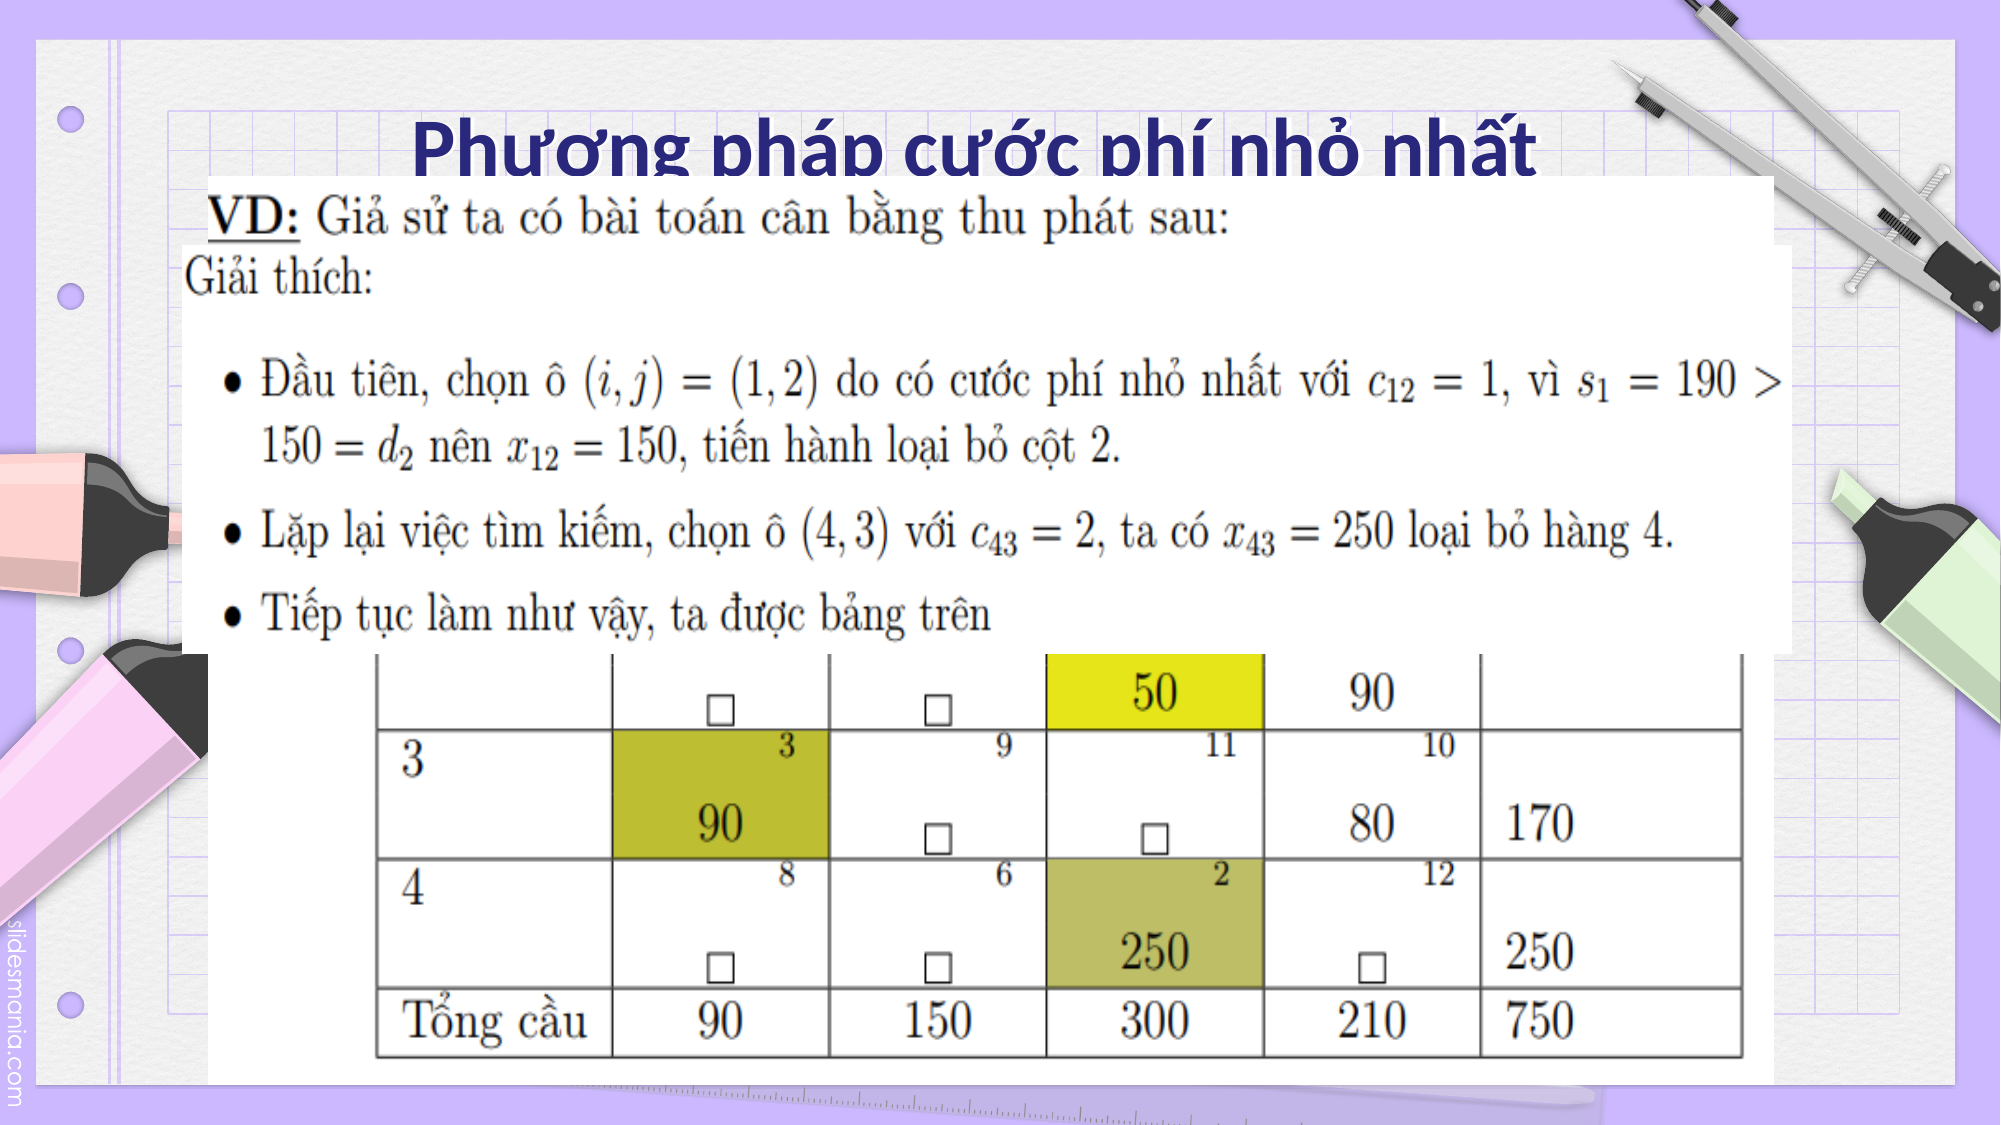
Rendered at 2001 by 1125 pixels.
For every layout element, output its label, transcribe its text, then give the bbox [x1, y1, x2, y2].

picture [181, 0, 2001, 1125]
title Phương pháp cước phí nhỏ nhất [193, 80, 1758, 206]
